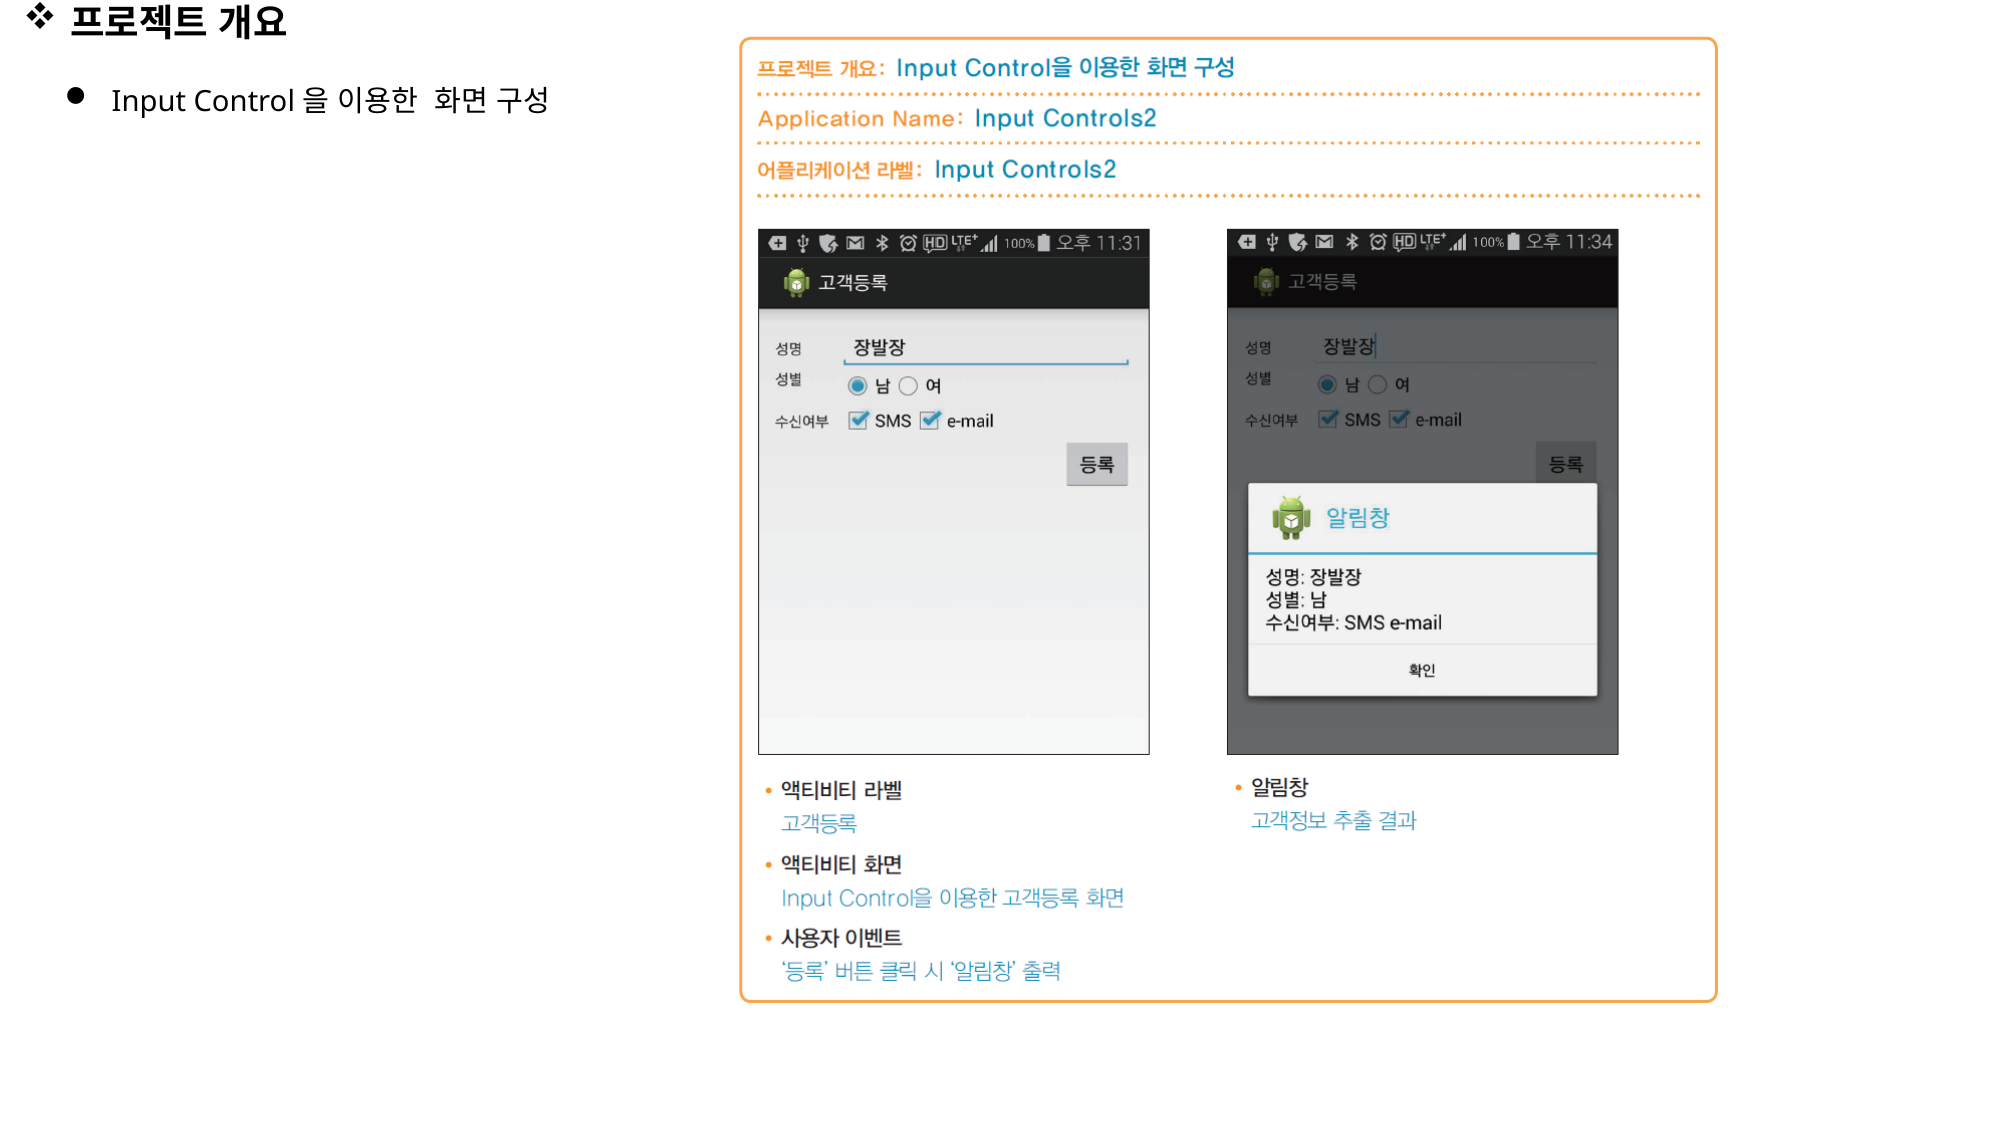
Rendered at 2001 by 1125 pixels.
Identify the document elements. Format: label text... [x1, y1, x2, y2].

picture [728, 25, 1732, 1013]
text_box 프로젝트 개요 [8, 0, 303, 51]
text_box Input Control을 이용한 화면 구성 [50, 71, 723, 125]
